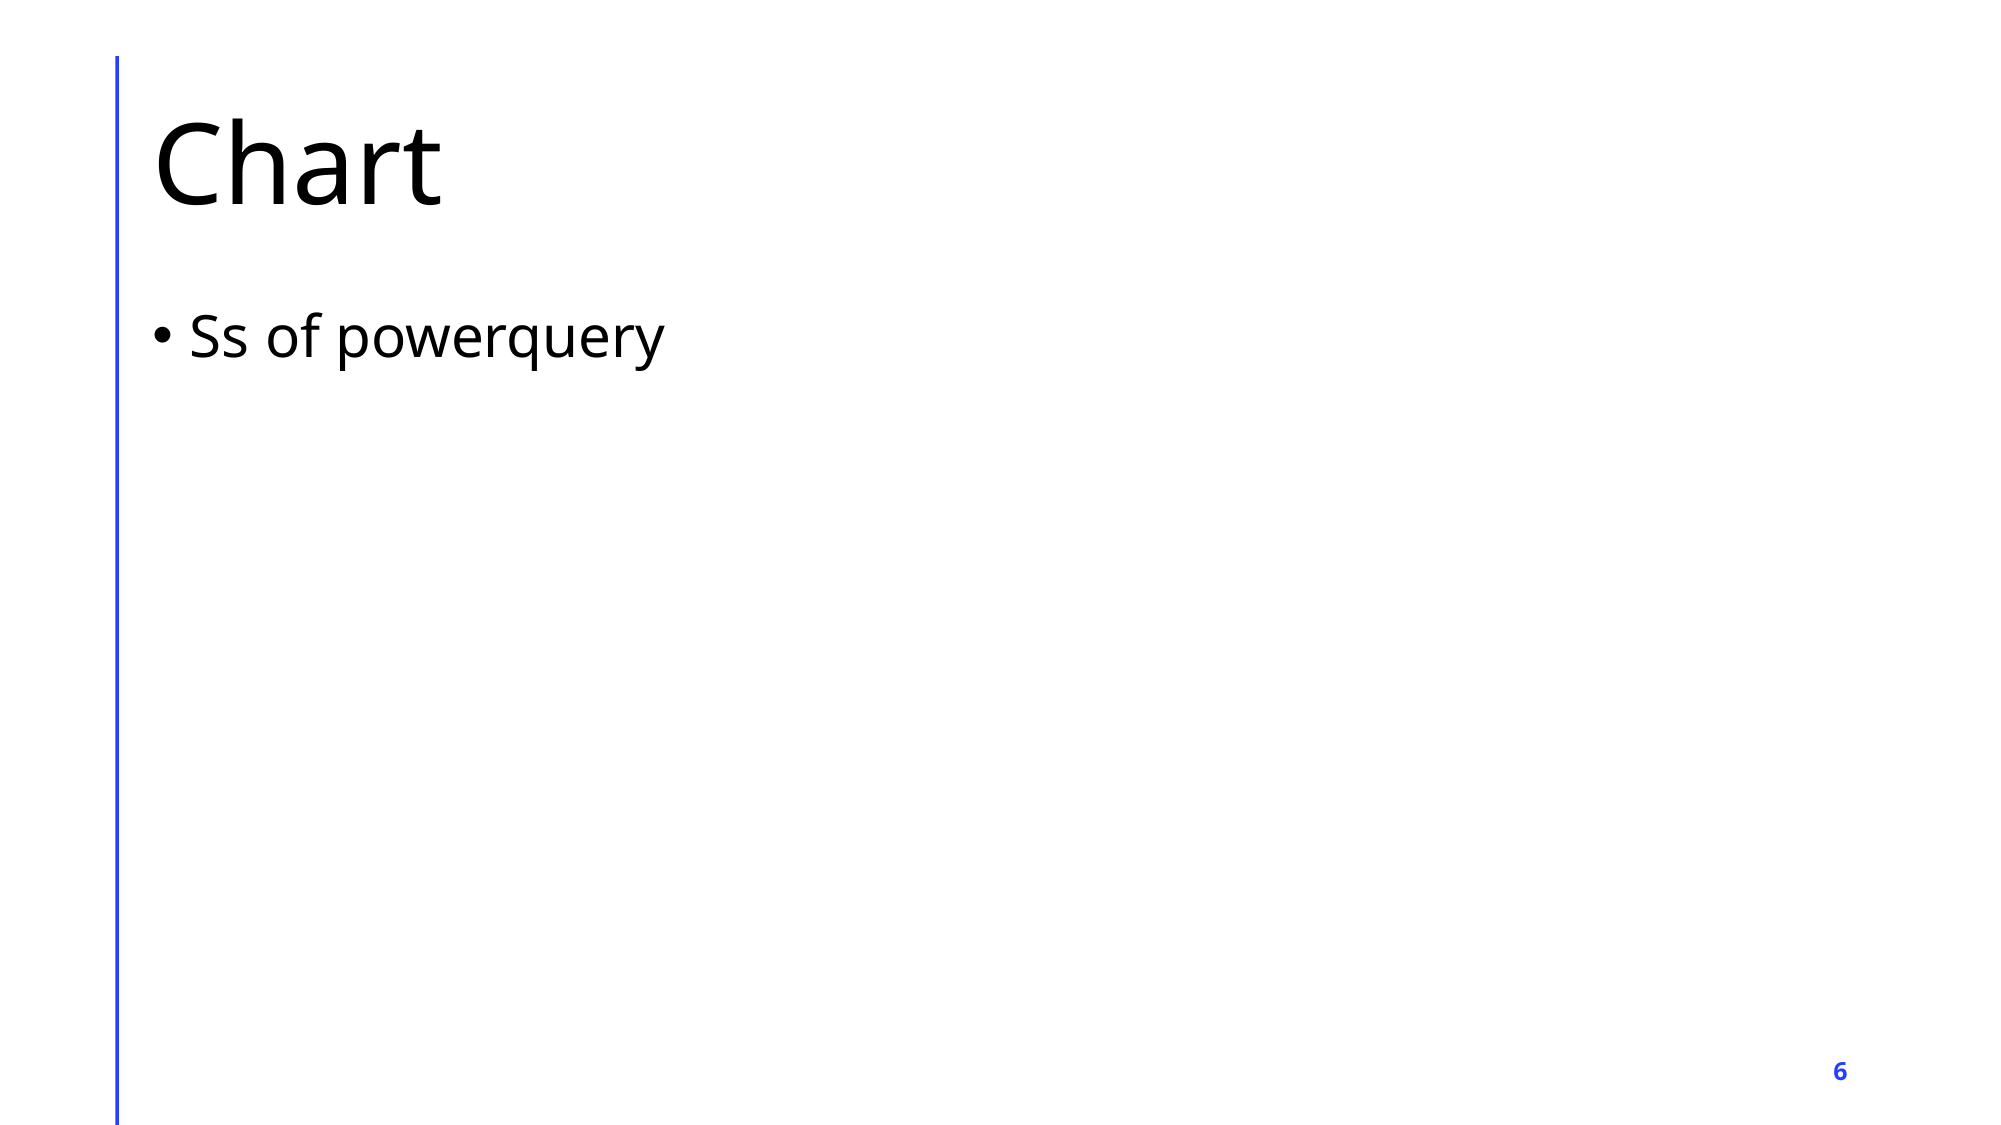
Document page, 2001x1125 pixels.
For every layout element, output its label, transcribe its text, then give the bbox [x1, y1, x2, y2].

list Ss of powerquery [137, 299, 1863, 1014]
slide_number 6 [1412, 1042, 1863, 1103]
title Chart [137, 59, 1863, 278]
